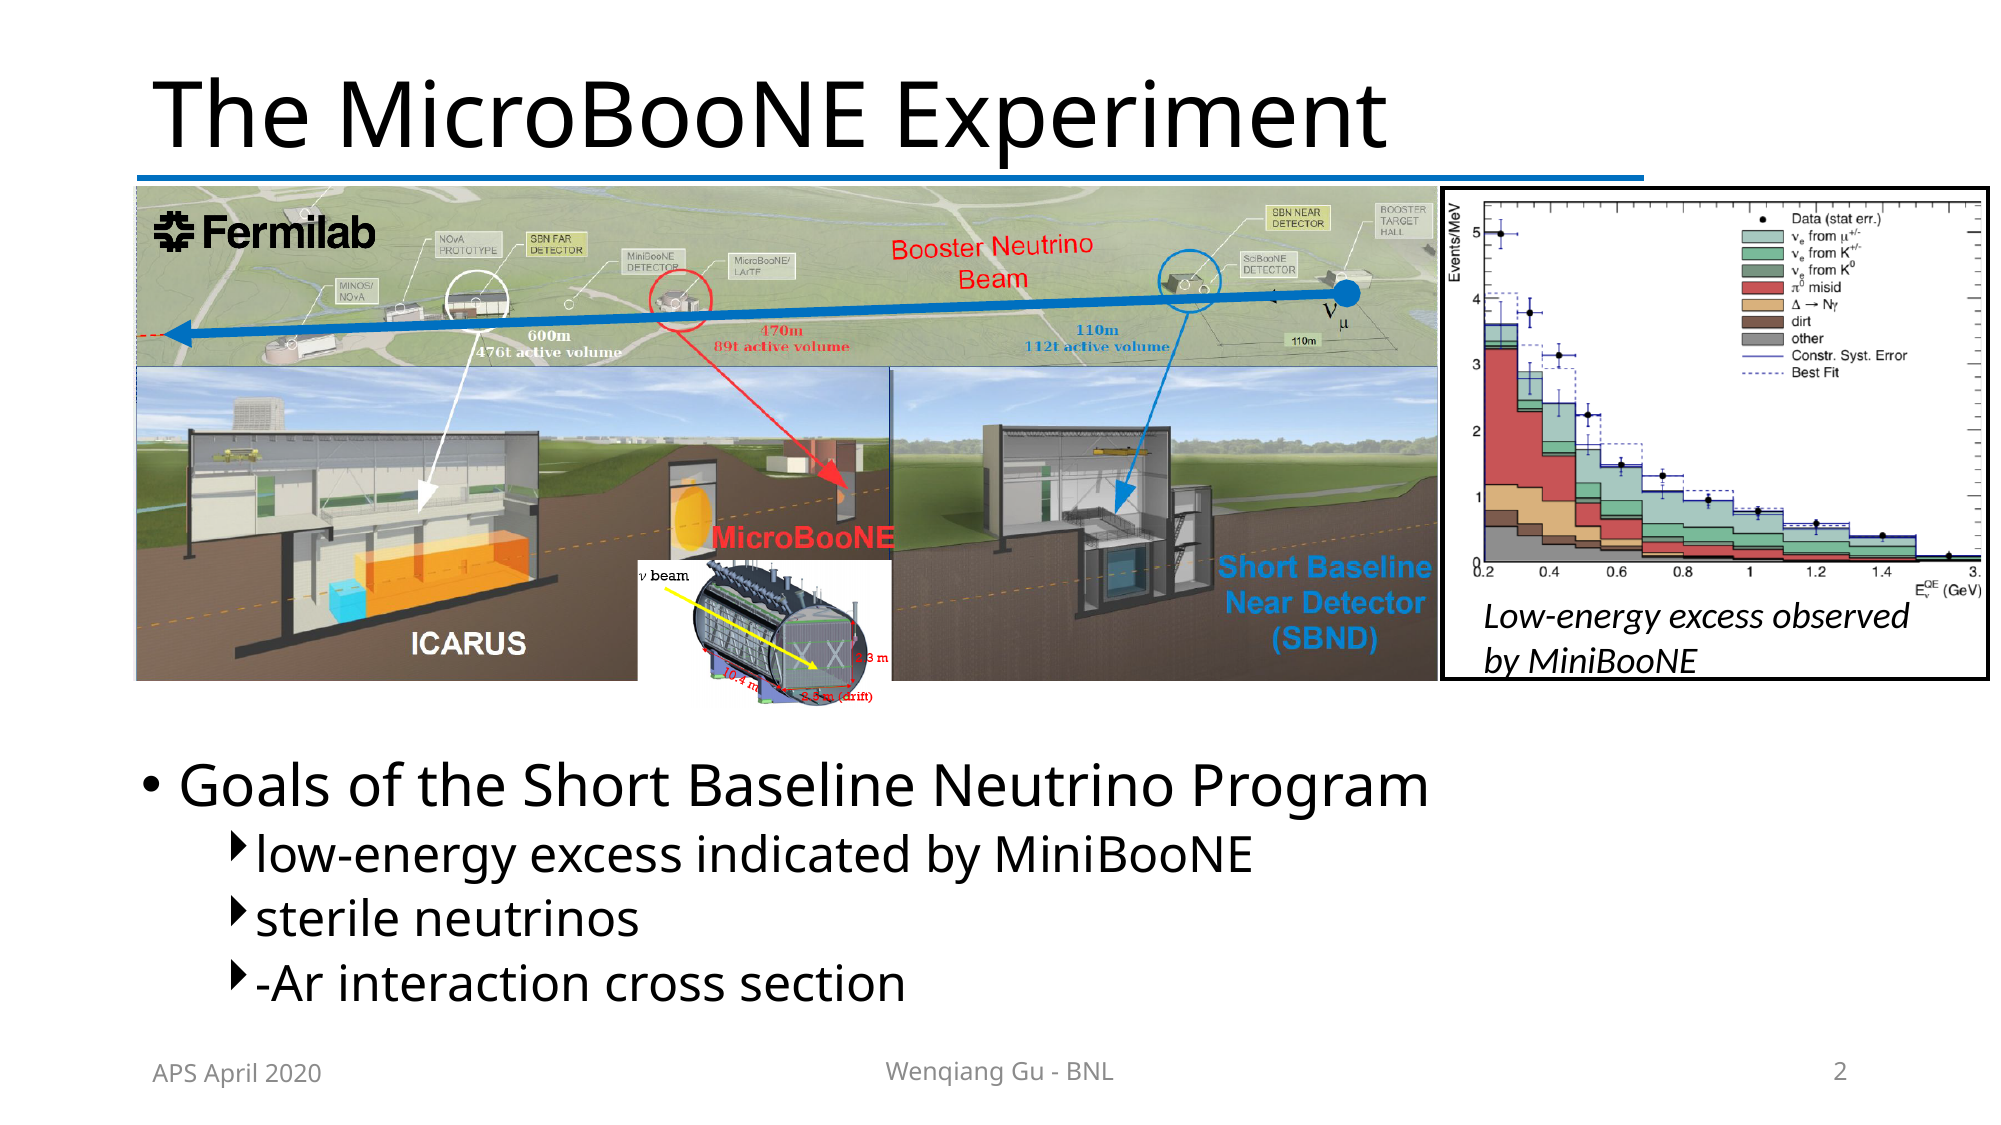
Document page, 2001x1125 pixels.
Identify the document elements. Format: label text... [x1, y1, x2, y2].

picture [133, 186, 1438, 712]
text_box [163, 293, 1347, 335]
footer Wenqiang Gu - BNL [662, 1042, 1338, 1103]
text_box Low-energy excess observed by MiniBooNE [1468, 680, 1941, 689]
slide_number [137, 1042, 588, 1103]
picture [1445, 181, 1982, 601]
text_box [1441, 187, 1989, 680]
title The MicroBooNE Experiment [137, 59, 1863, 176]
slide_number 2 [1412, 1042, 1863, 1103]
